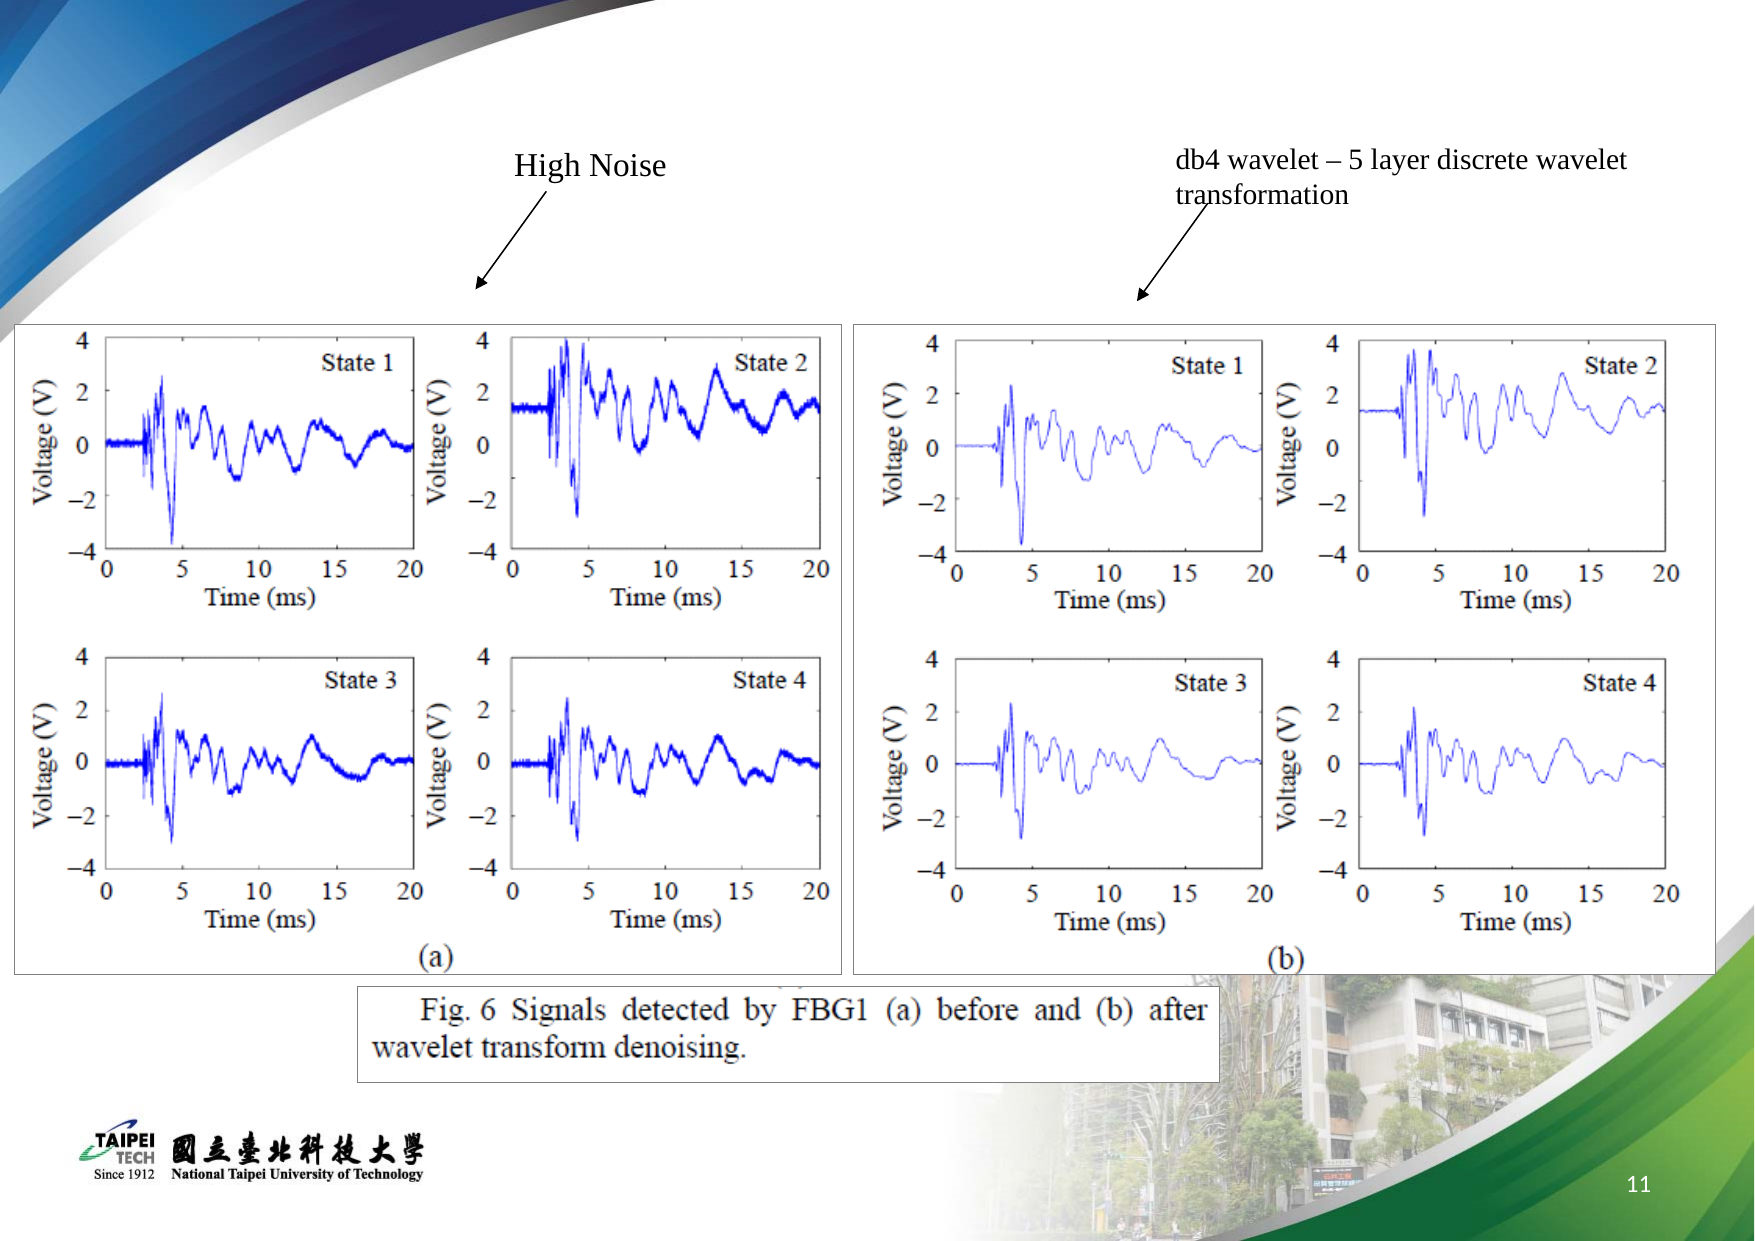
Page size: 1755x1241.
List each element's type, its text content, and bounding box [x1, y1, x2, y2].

slide_number 11 [1257, 1149, 1667, 1216]
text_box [1136, 202, 1208, 302]
picture [0, 0, 1755, 1241]
list High Noise [499, 135, 688, 223]
text_box db4 wavelet – 5 layer discrete wavelet transformation [1160, 132, 1716, 219]
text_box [475, 191, 547, 290]
